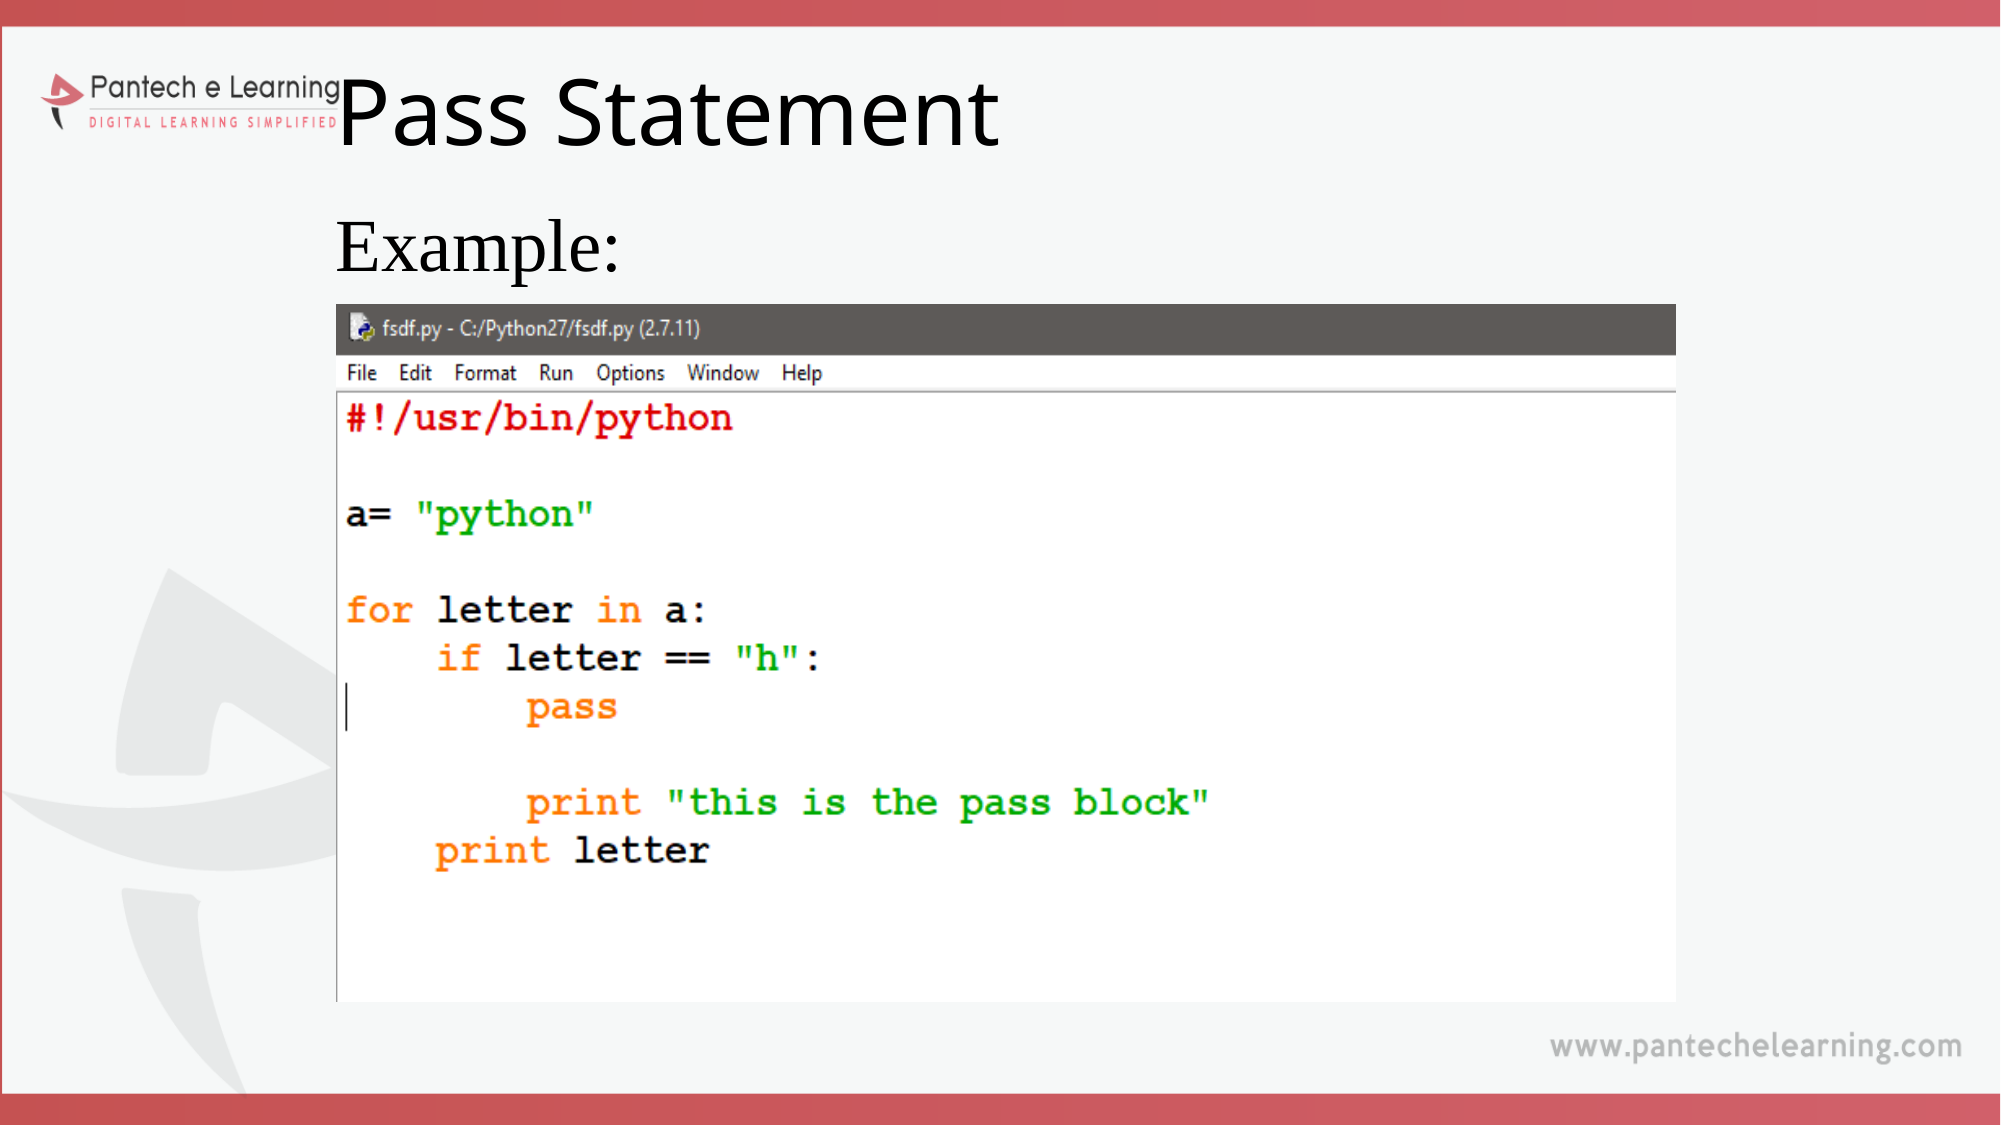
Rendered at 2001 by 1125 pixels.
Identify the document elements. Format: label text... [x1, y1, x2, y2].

picture [0, 0, 2001, 1125]
title Pass Statement [320, 22, 1671, 210]
text_box Example: [320, 188, 1625, 294]
